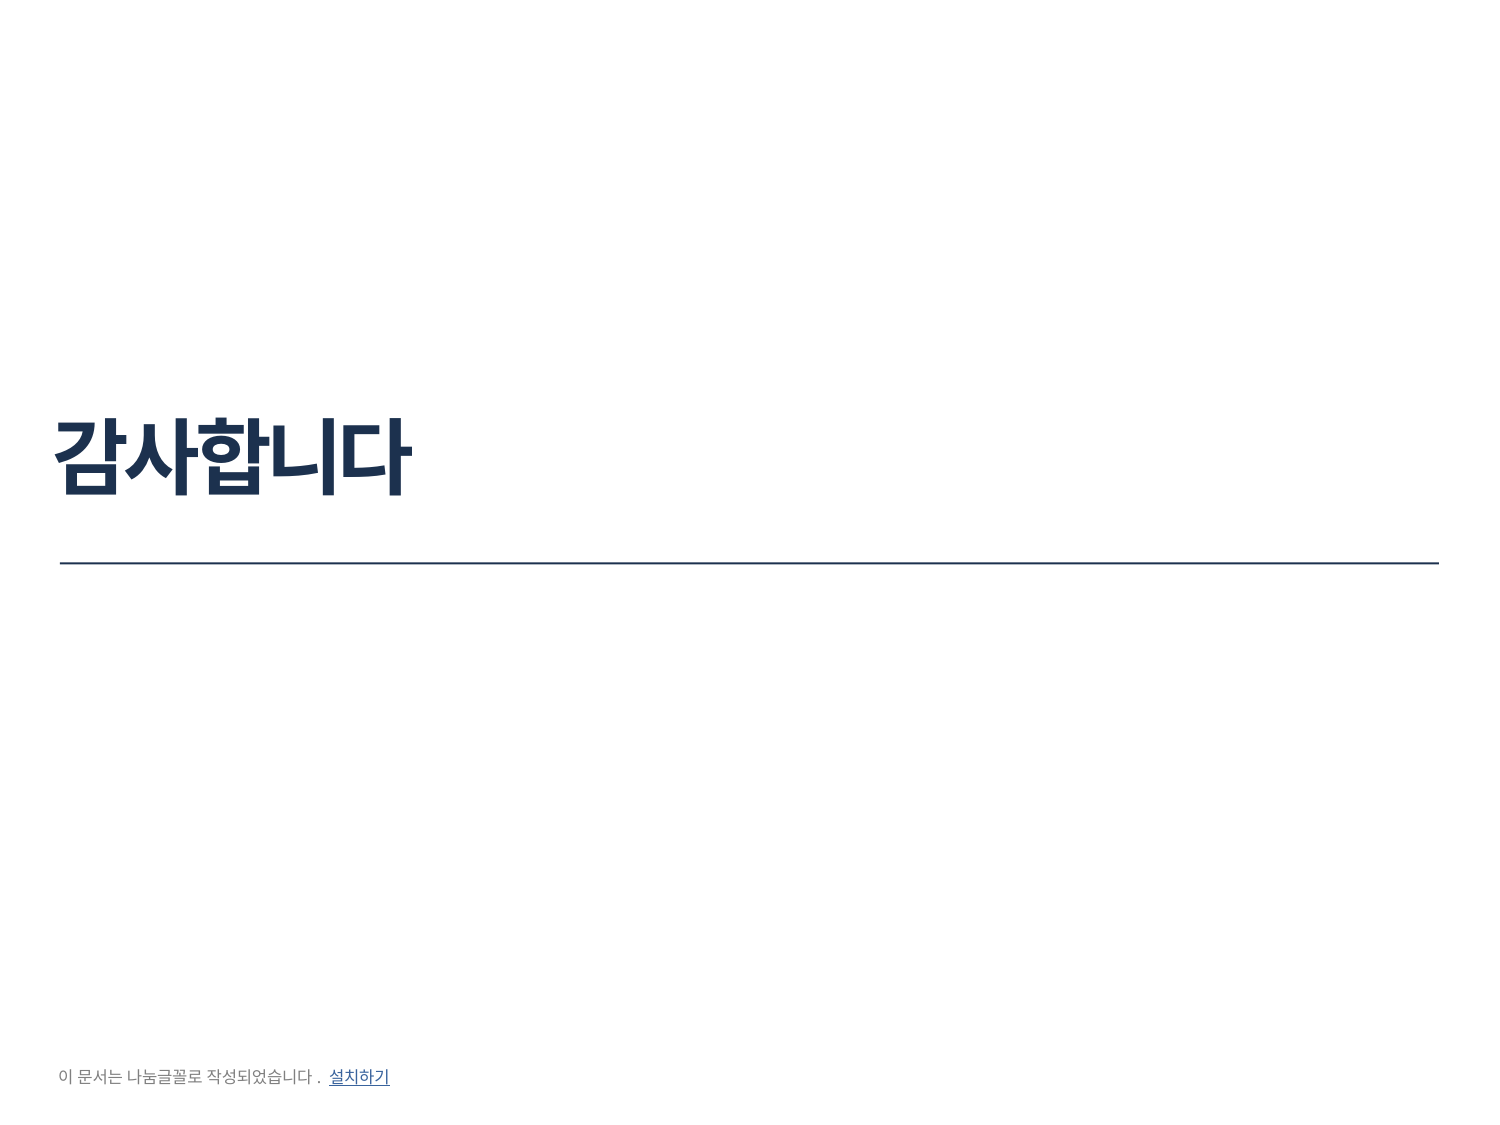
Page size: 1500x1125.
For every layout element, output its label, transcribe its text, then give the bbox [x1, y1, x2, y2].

text_box 이 문서는 나눔글꼴로 작성되었습니다. 설치하기 [43, 1047, 569, 1123]
text_box 감사합니다 [37, 397, 608, 569]
